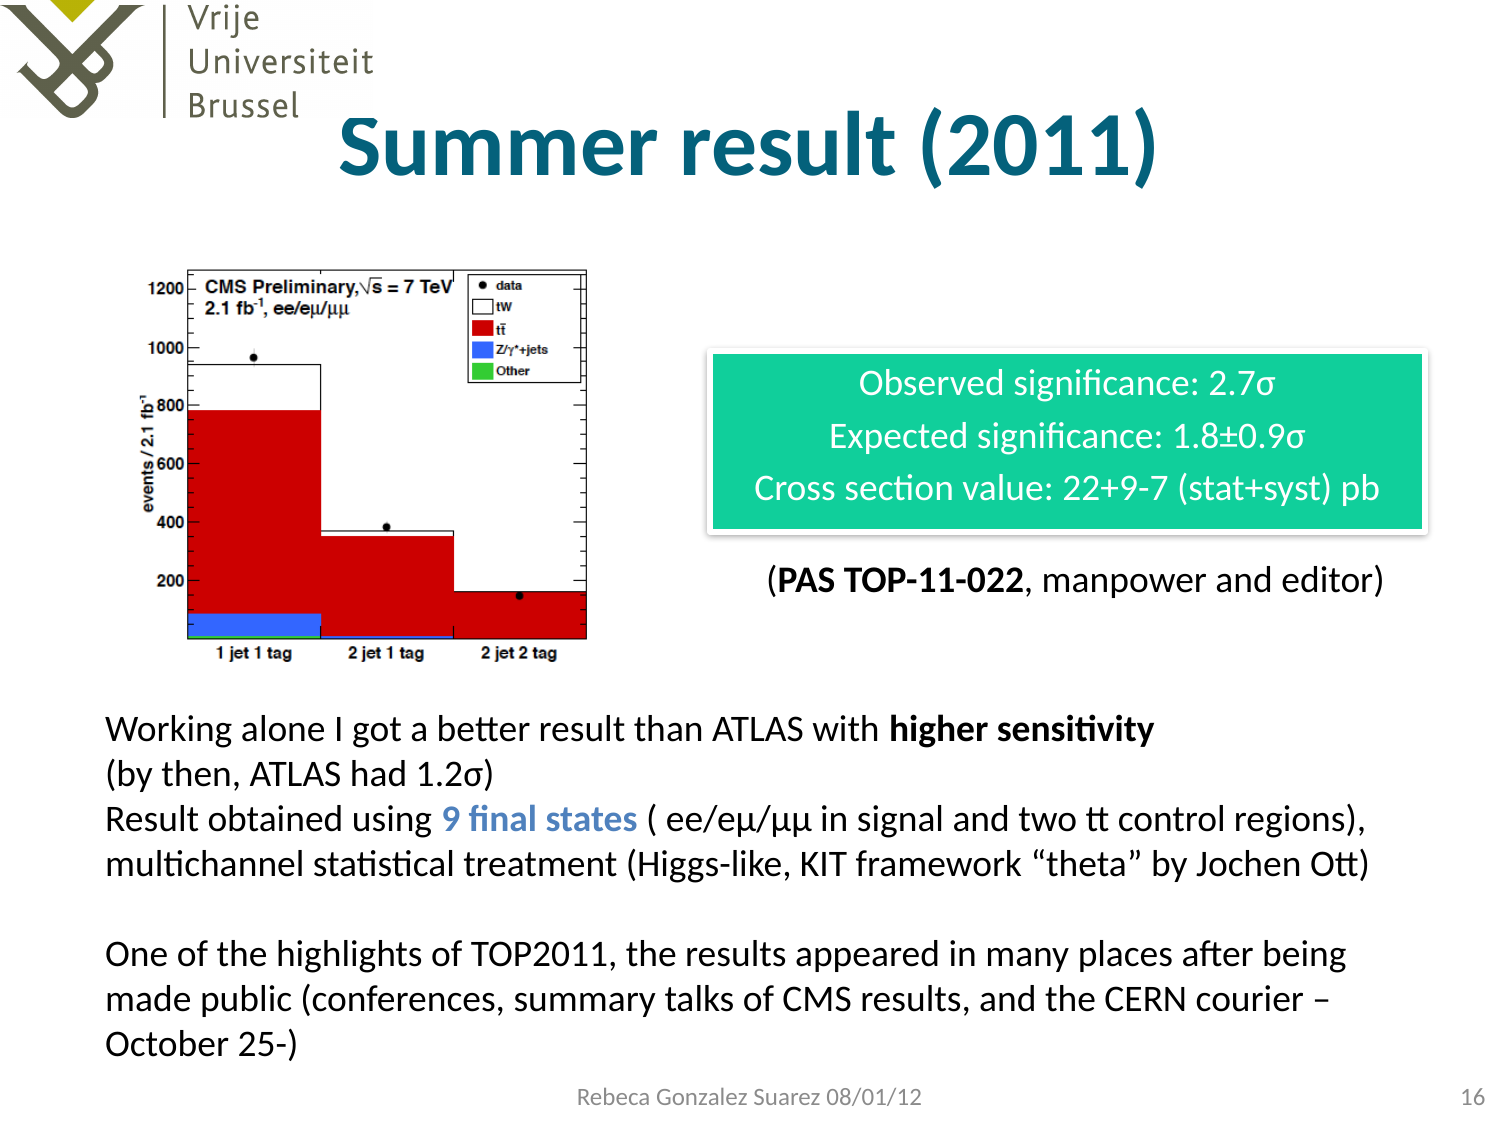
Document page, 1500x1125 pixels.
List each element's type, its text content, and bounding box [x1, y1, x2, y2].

slide_number 16 [1150, 1065, 1500, 1125]
title Summer result (2011) [75, 45, 1425, 233]
text_box Working alone I got a better result than ATLAS with higher sensitivity (by then, ATLAS had 1.2σ) Result obtained using 9 final states ( ee/eµ/µµ in signal and two tt control regions), multichannel statistical treatment (Higgs-like, KIT framework “theta” by Jochen Ott) One of the highlights of TOP2011, the results appeared in many places after being made public (conferences, summary talks of CMS results, and the CERN courier –October 25-) [90, 696, 1425, 1072]
footer Rebeca Gonzalez Suarez 08/01/12 [512, 1072, 988, 1125]
picture [0, 0, 373, 119]
list Observed significance: 2.7σ Expected significance: 1.8±0.9σ Cross section value: 22+9-7 (stat+syst) pb [707, 348, 1428, 535]
picture [123, 263, 597, 672]
text_box (PAS TOP-11-022, manpower and editor) [751, 547, 1400, 607]
